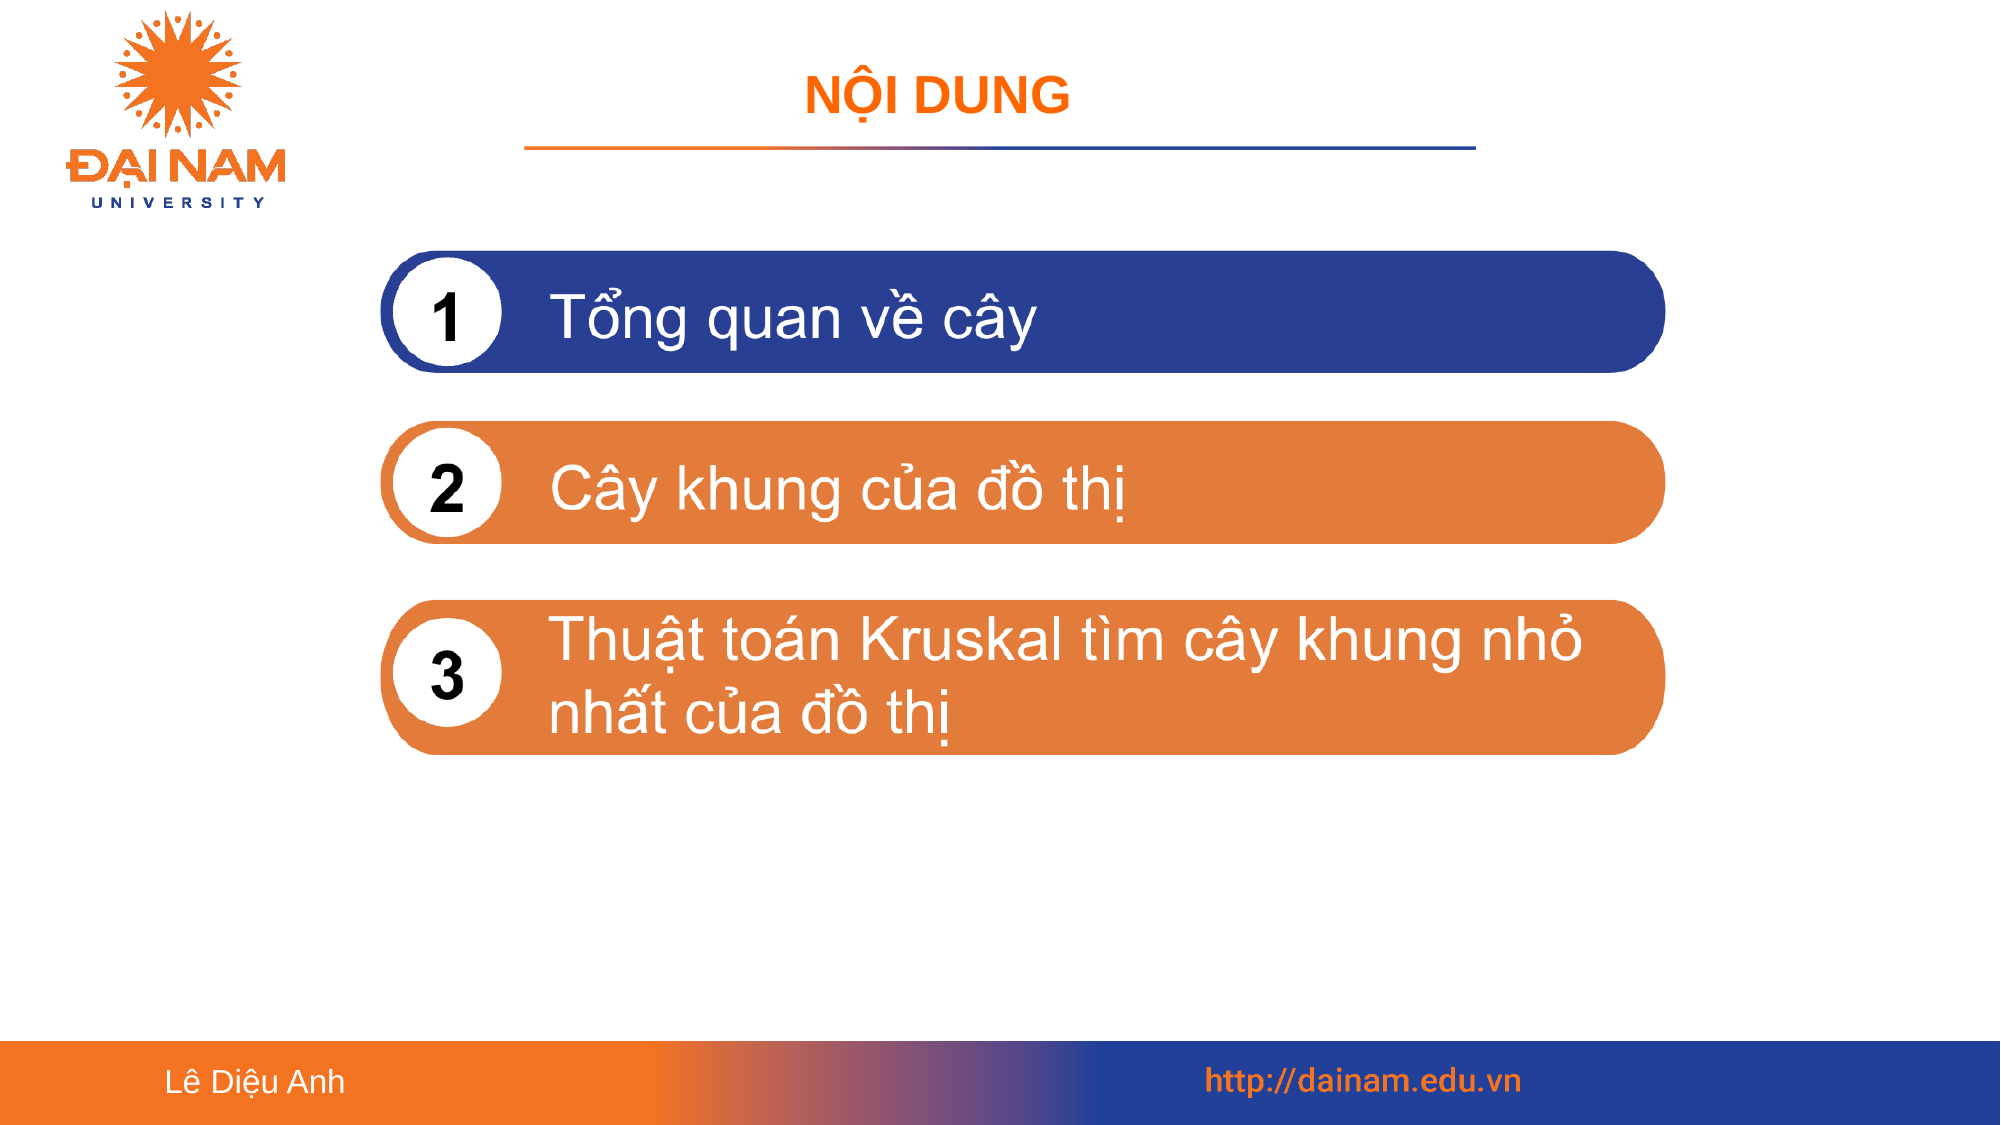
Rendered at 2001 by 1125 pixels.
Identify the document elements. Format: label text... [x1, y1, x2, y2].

picture [307, 170, 1737, 886]
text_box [0, 1041, 2000, 1125]
picture [524, 146, 1476, 150]
text_box NỘI DUNG [789, 52, 1092, 132]
picture [66, 10, 285, 208]
